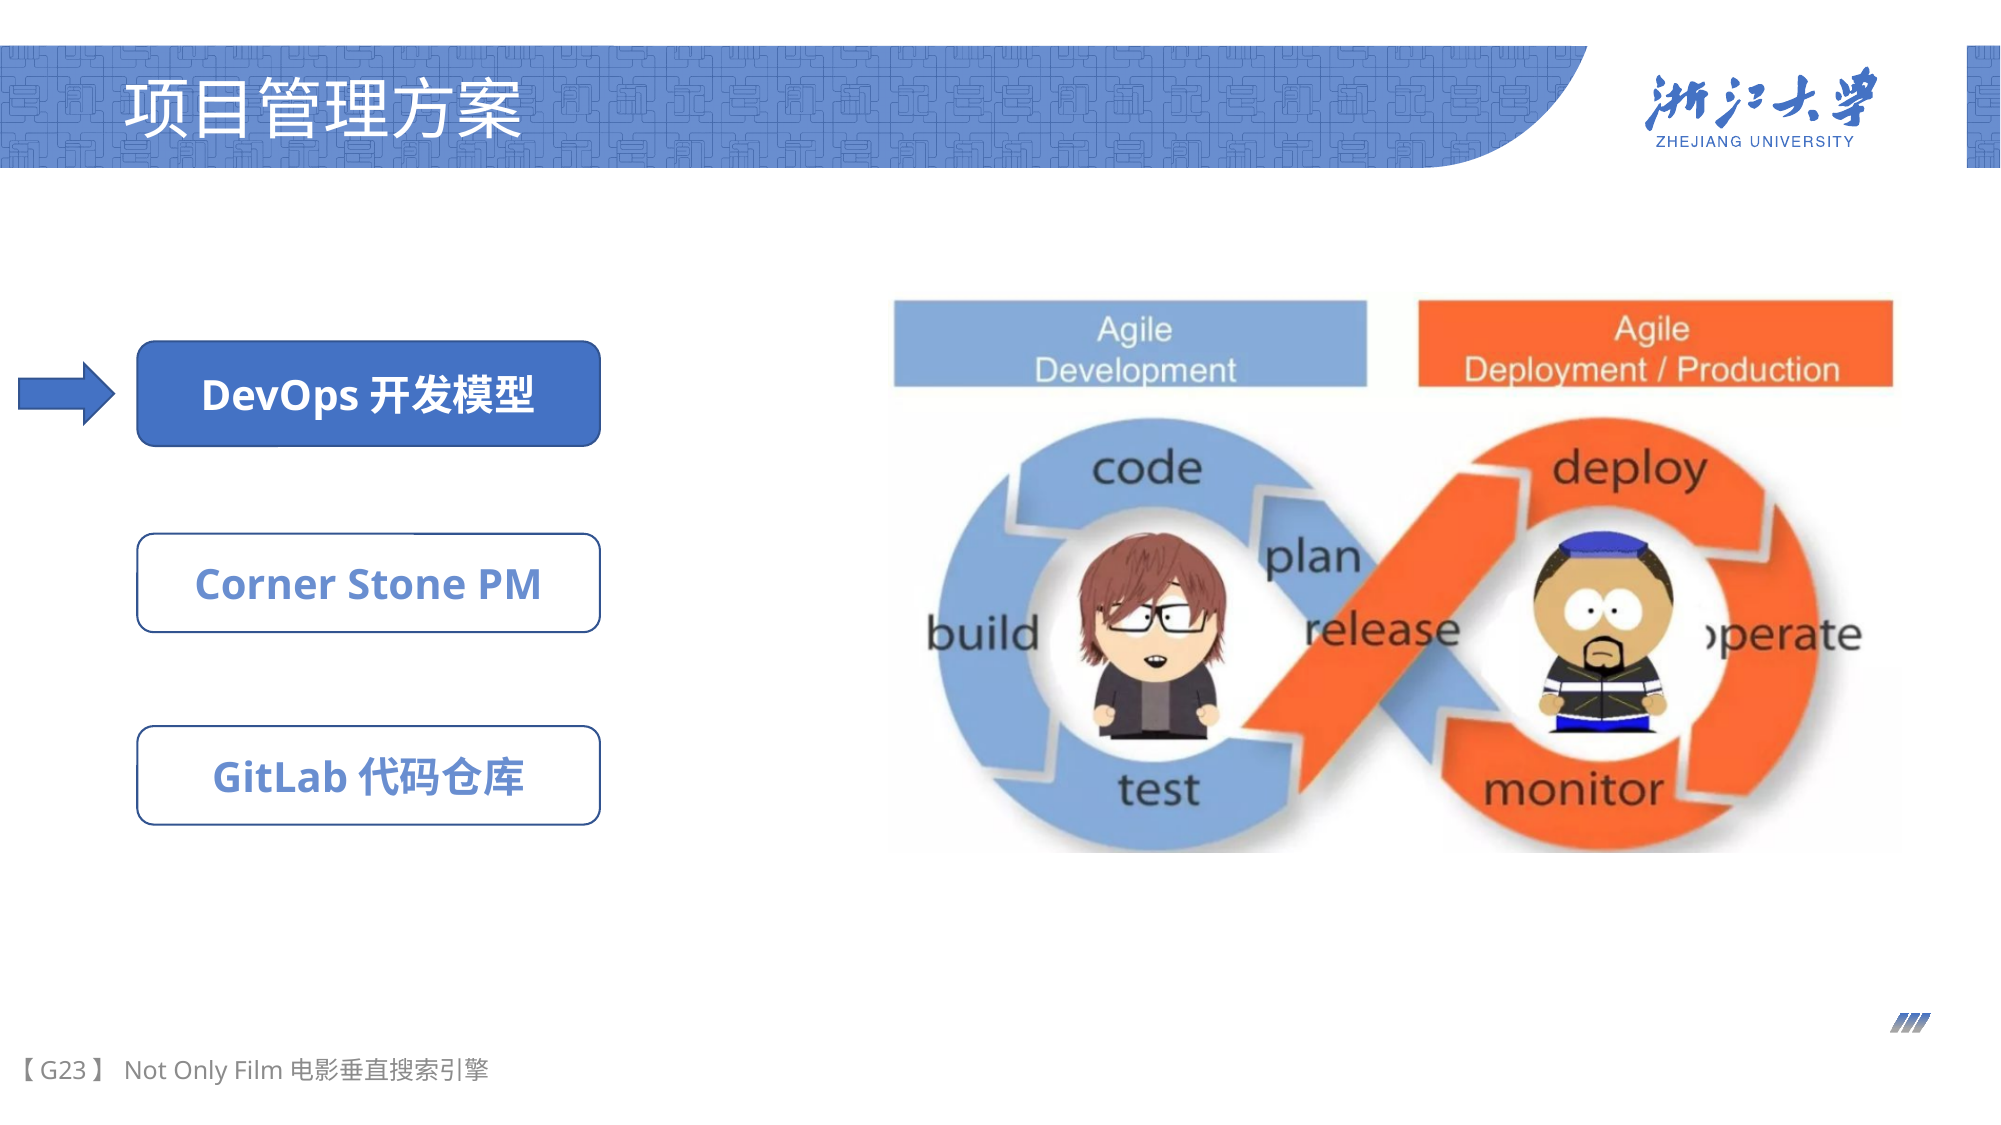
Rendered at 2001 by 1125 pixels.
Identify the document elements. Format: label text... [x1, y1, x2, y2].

title 项目管理方案 [108, 54, 1399, 159]
text_box GitLab代码仓库 [136, 725, 601, 826]
text_box DevOps开发模型 [136, 340, 601, 448]
text_box [18, 361, 116, 427]
picture [886, 272, 1912, 853]
text_box Corner Stone PM [136, 532, 601, 634]
footer 【G23】Not Only Film电影垂直搜索引擎 [0, 1039, 587, 1100]
